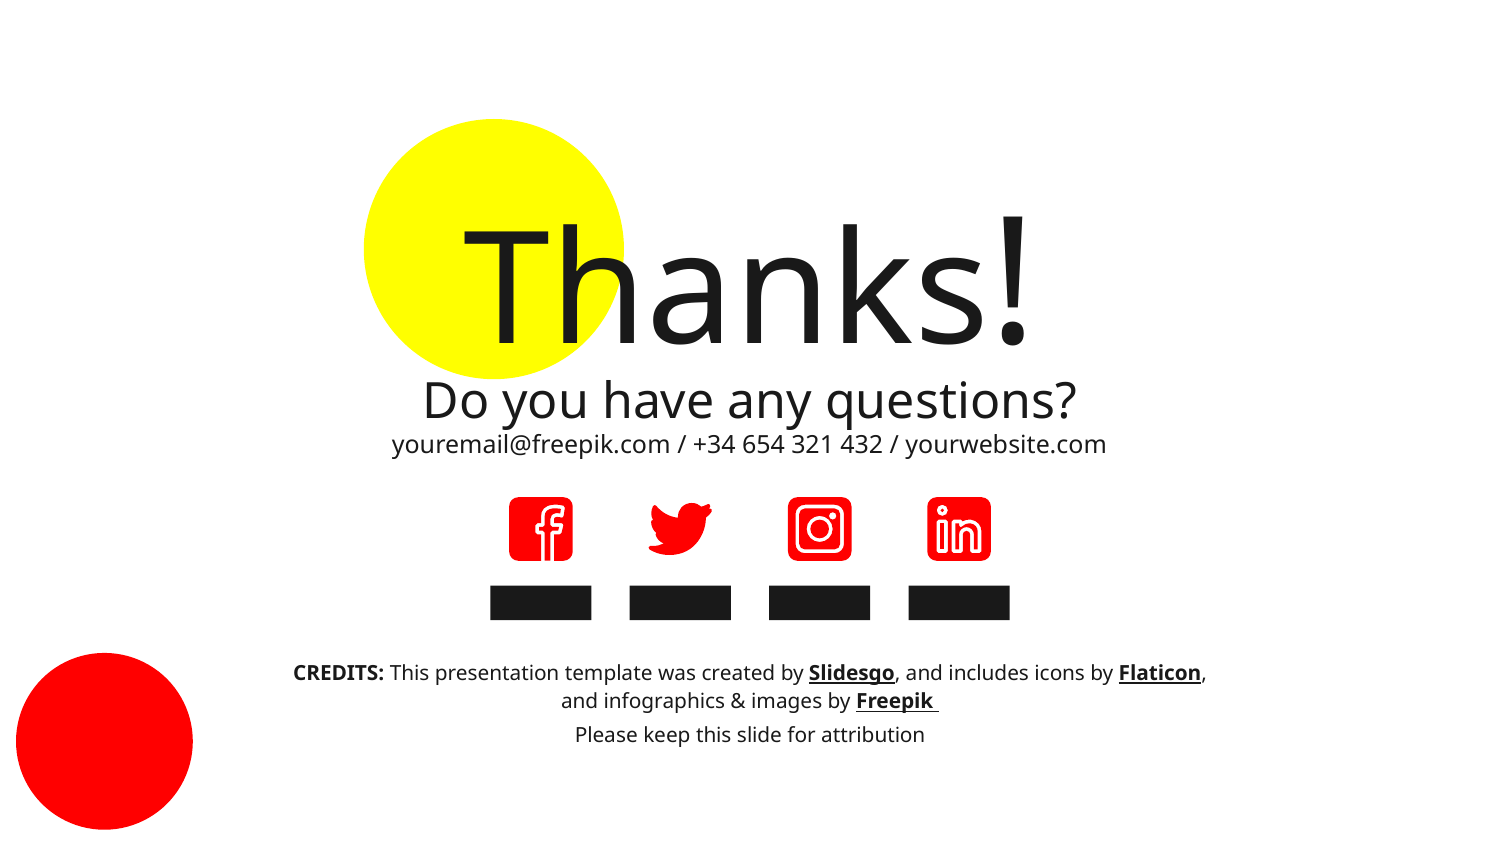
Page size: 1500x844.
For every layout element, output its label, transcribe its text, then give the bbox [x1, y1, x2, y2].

text_box [16, 652, 193, 830]
text_box [908, 585, 1010, 621]
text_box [927, 496, 992, 561]
text_box [769, 585, 871, 621]
text_box [408, 118, 580, 151]
text_box [648, 502, 712, 556]
text_box [629, 585, 731, 621]
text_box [508, 496, 573, 561]
title Thanks! [311, 151, 1189, 351]
text_box [490, 585, 592, 621]
subtitle Do you have any questions? youremail@freepik.com / +34 654 321 432 / yourwebsite.com [311, 351, 1189, 477]
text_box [787, 496, 852, 561]
text_box Please keep this slide for attribution [409, 713, 1091, 756]
